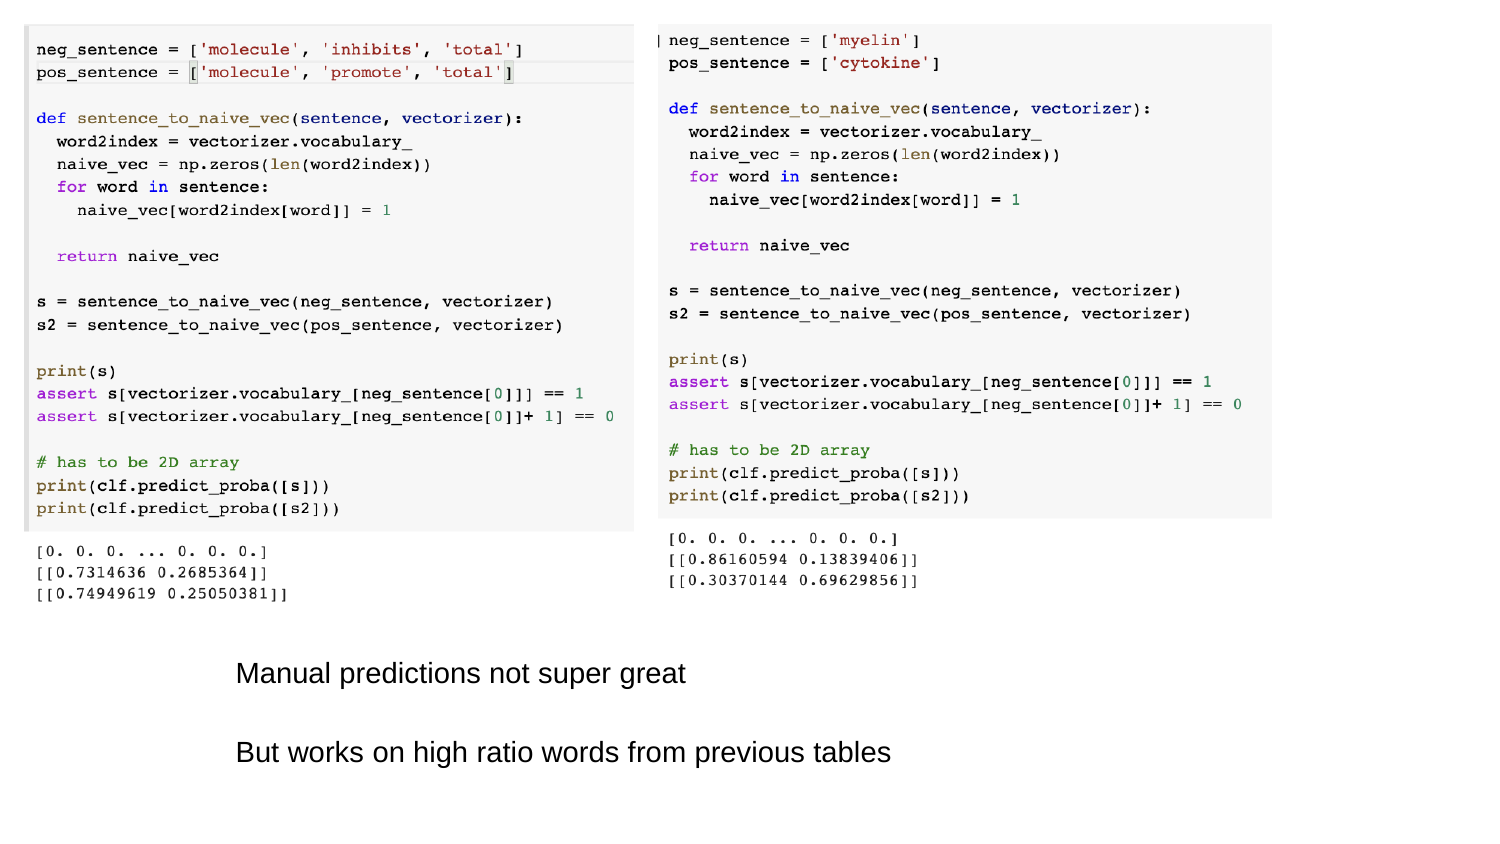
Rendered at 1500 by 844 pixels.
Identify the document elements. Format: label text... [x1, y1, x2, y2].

picture [658, 24, 1272, 615]
picture [24, 24, 634, 615]
text_box But works on high ratio words from previous tables [220, 718, 1280, 784]
text_box Manual predictions not super great [220, 638, 1280, 704]
